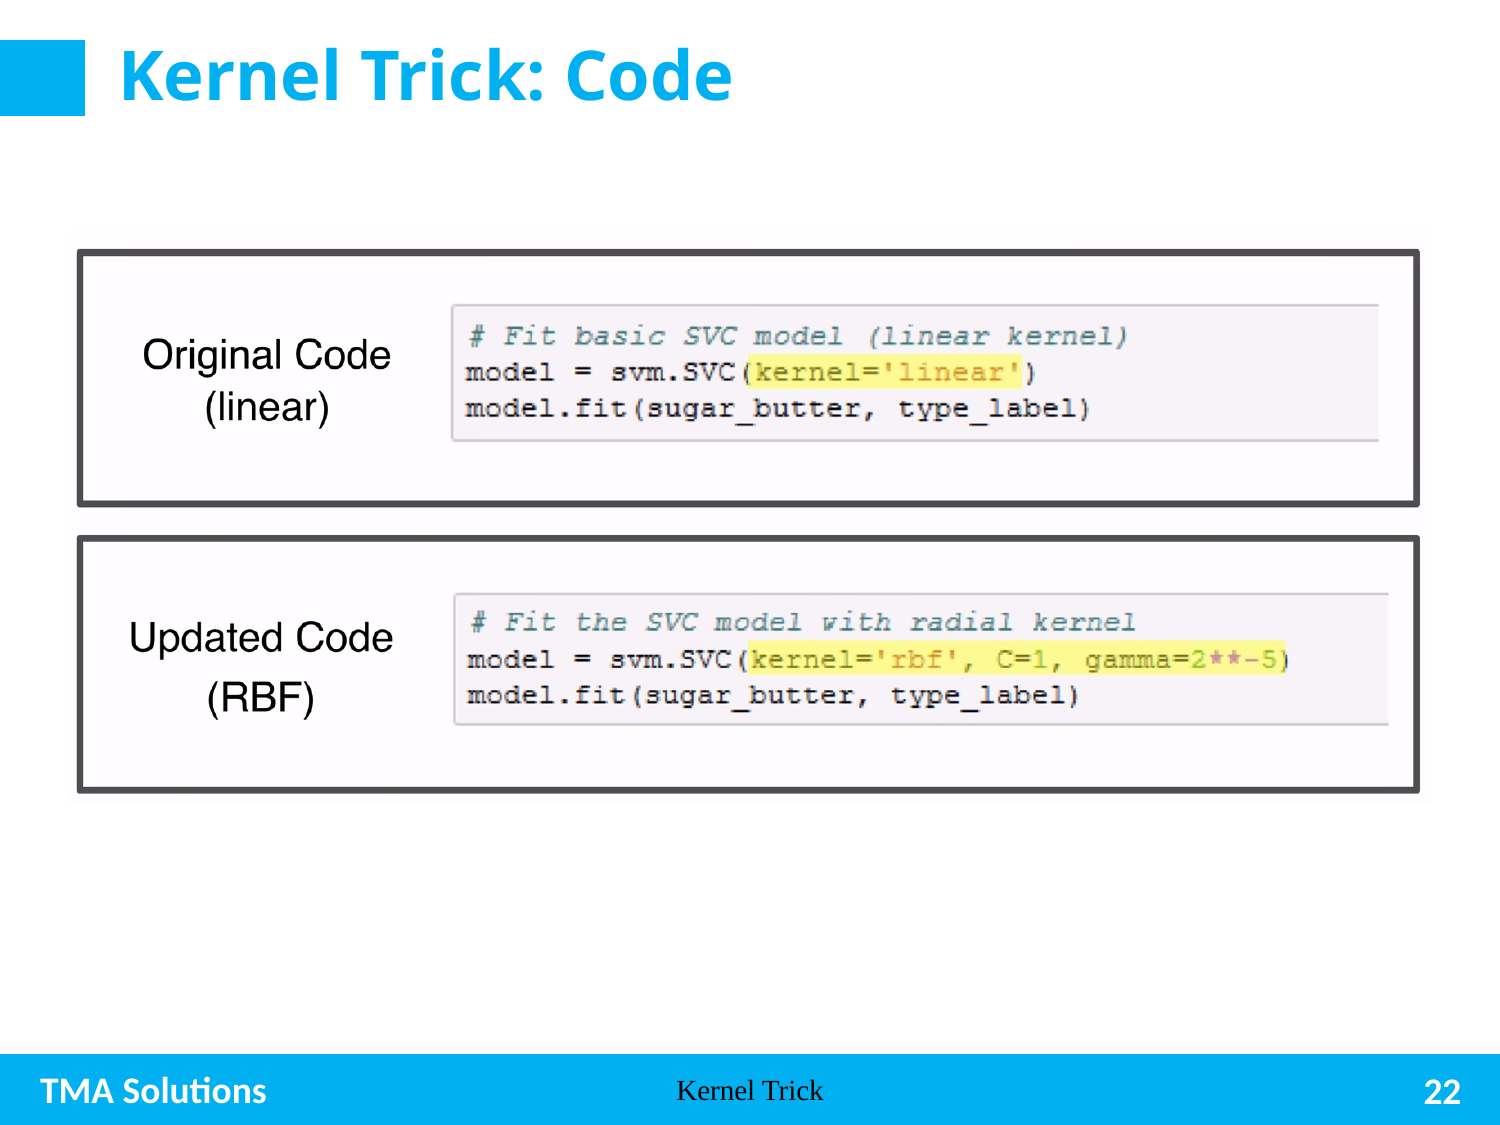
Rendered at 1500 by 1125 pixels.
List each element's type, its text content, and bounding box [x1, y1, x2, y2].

title Kernel Trick: Code [103, 41, 1397, 116]
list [68, 230, 1432, 803]
footer Kernel Trick [496, 1059, 1004, 1120]
slide_number 22 [1138, 1059, 1477, 1120]
